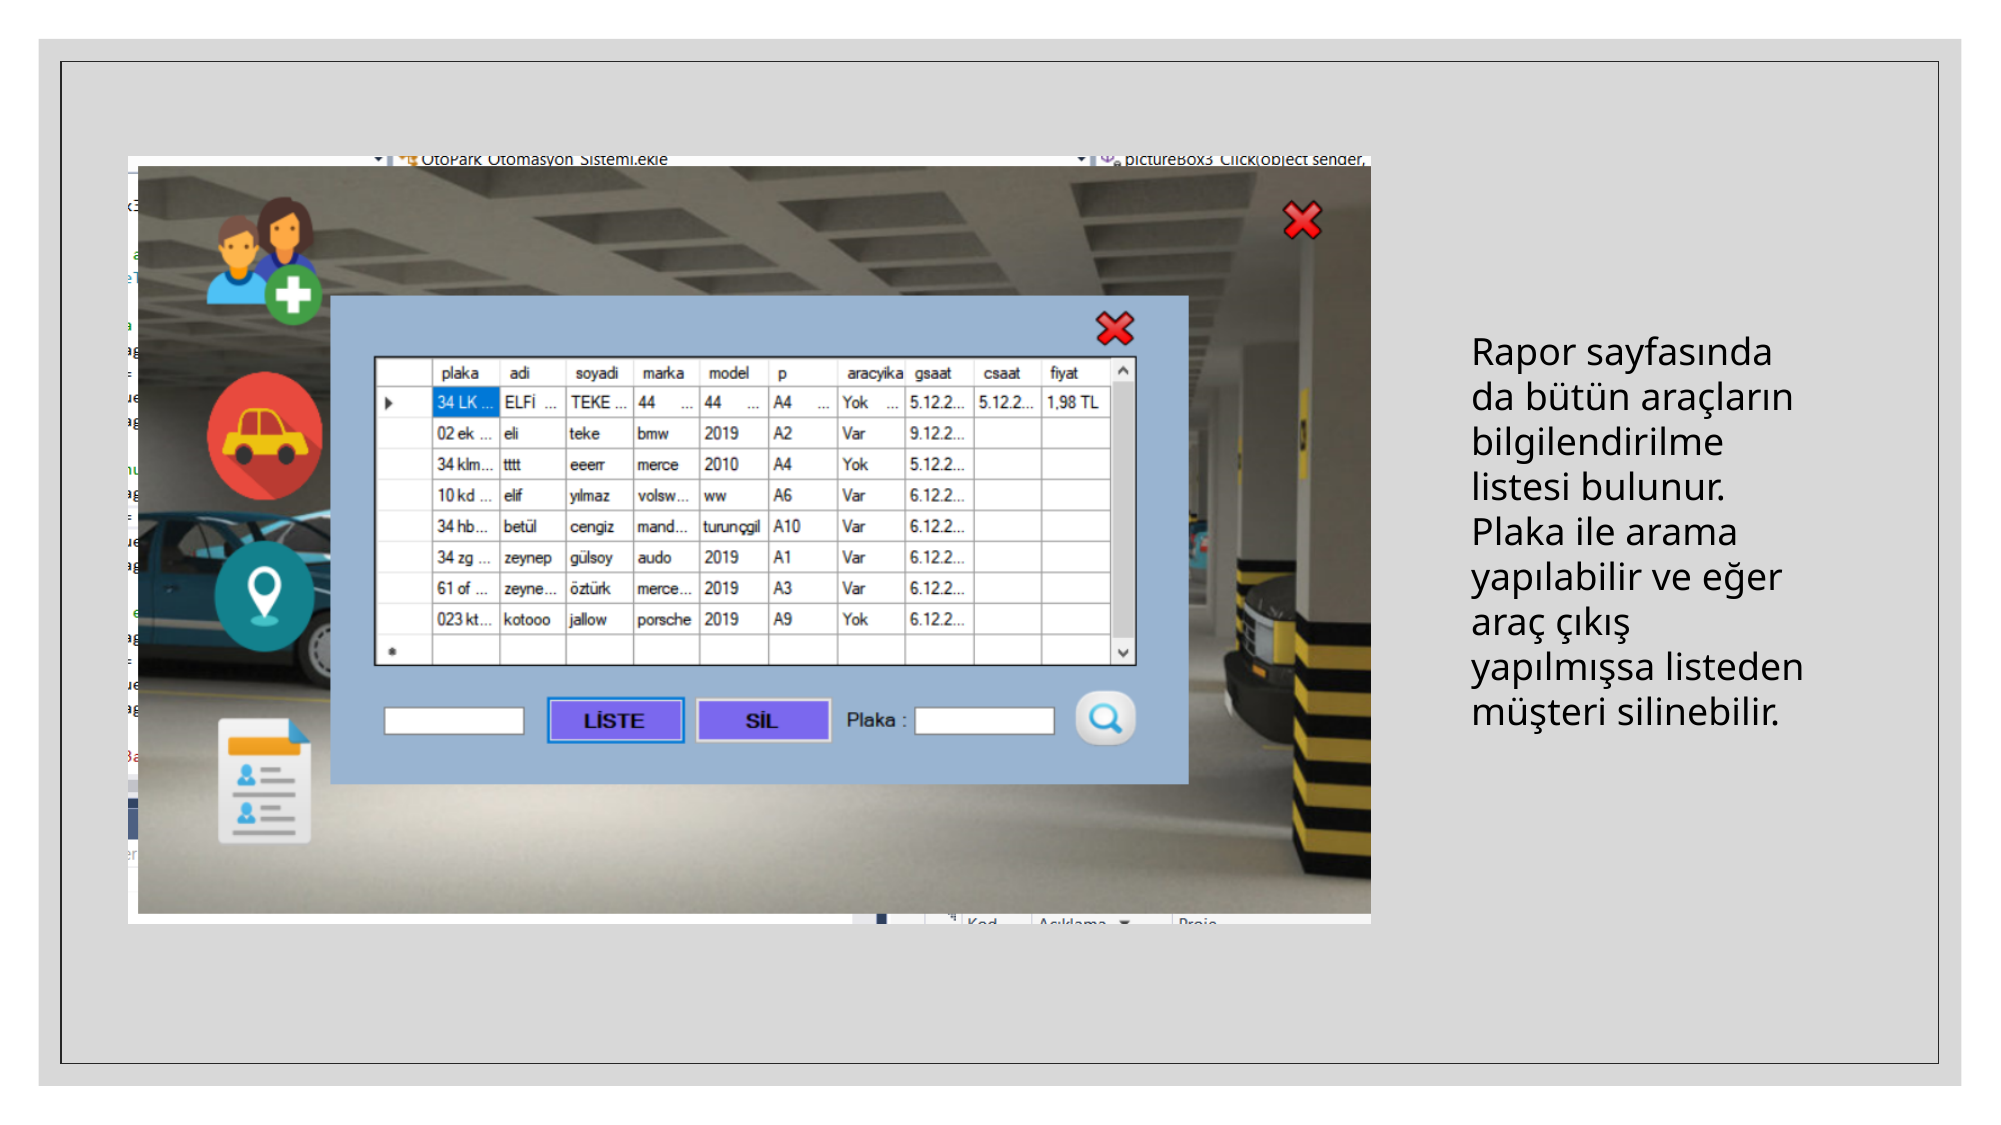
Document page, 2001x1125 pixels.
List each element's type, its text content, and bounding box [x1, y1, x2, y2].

text_box Rapor sayfasında da bütün araçların bilgilendirilme listesi bulunur. Plaka ile arama yapılabilir ve eğer araç çıkış yapılmışsa listeden müşteri silinebilir. [1456, 320, 1825, 741]
picture [128, 156, 1371, 924]
